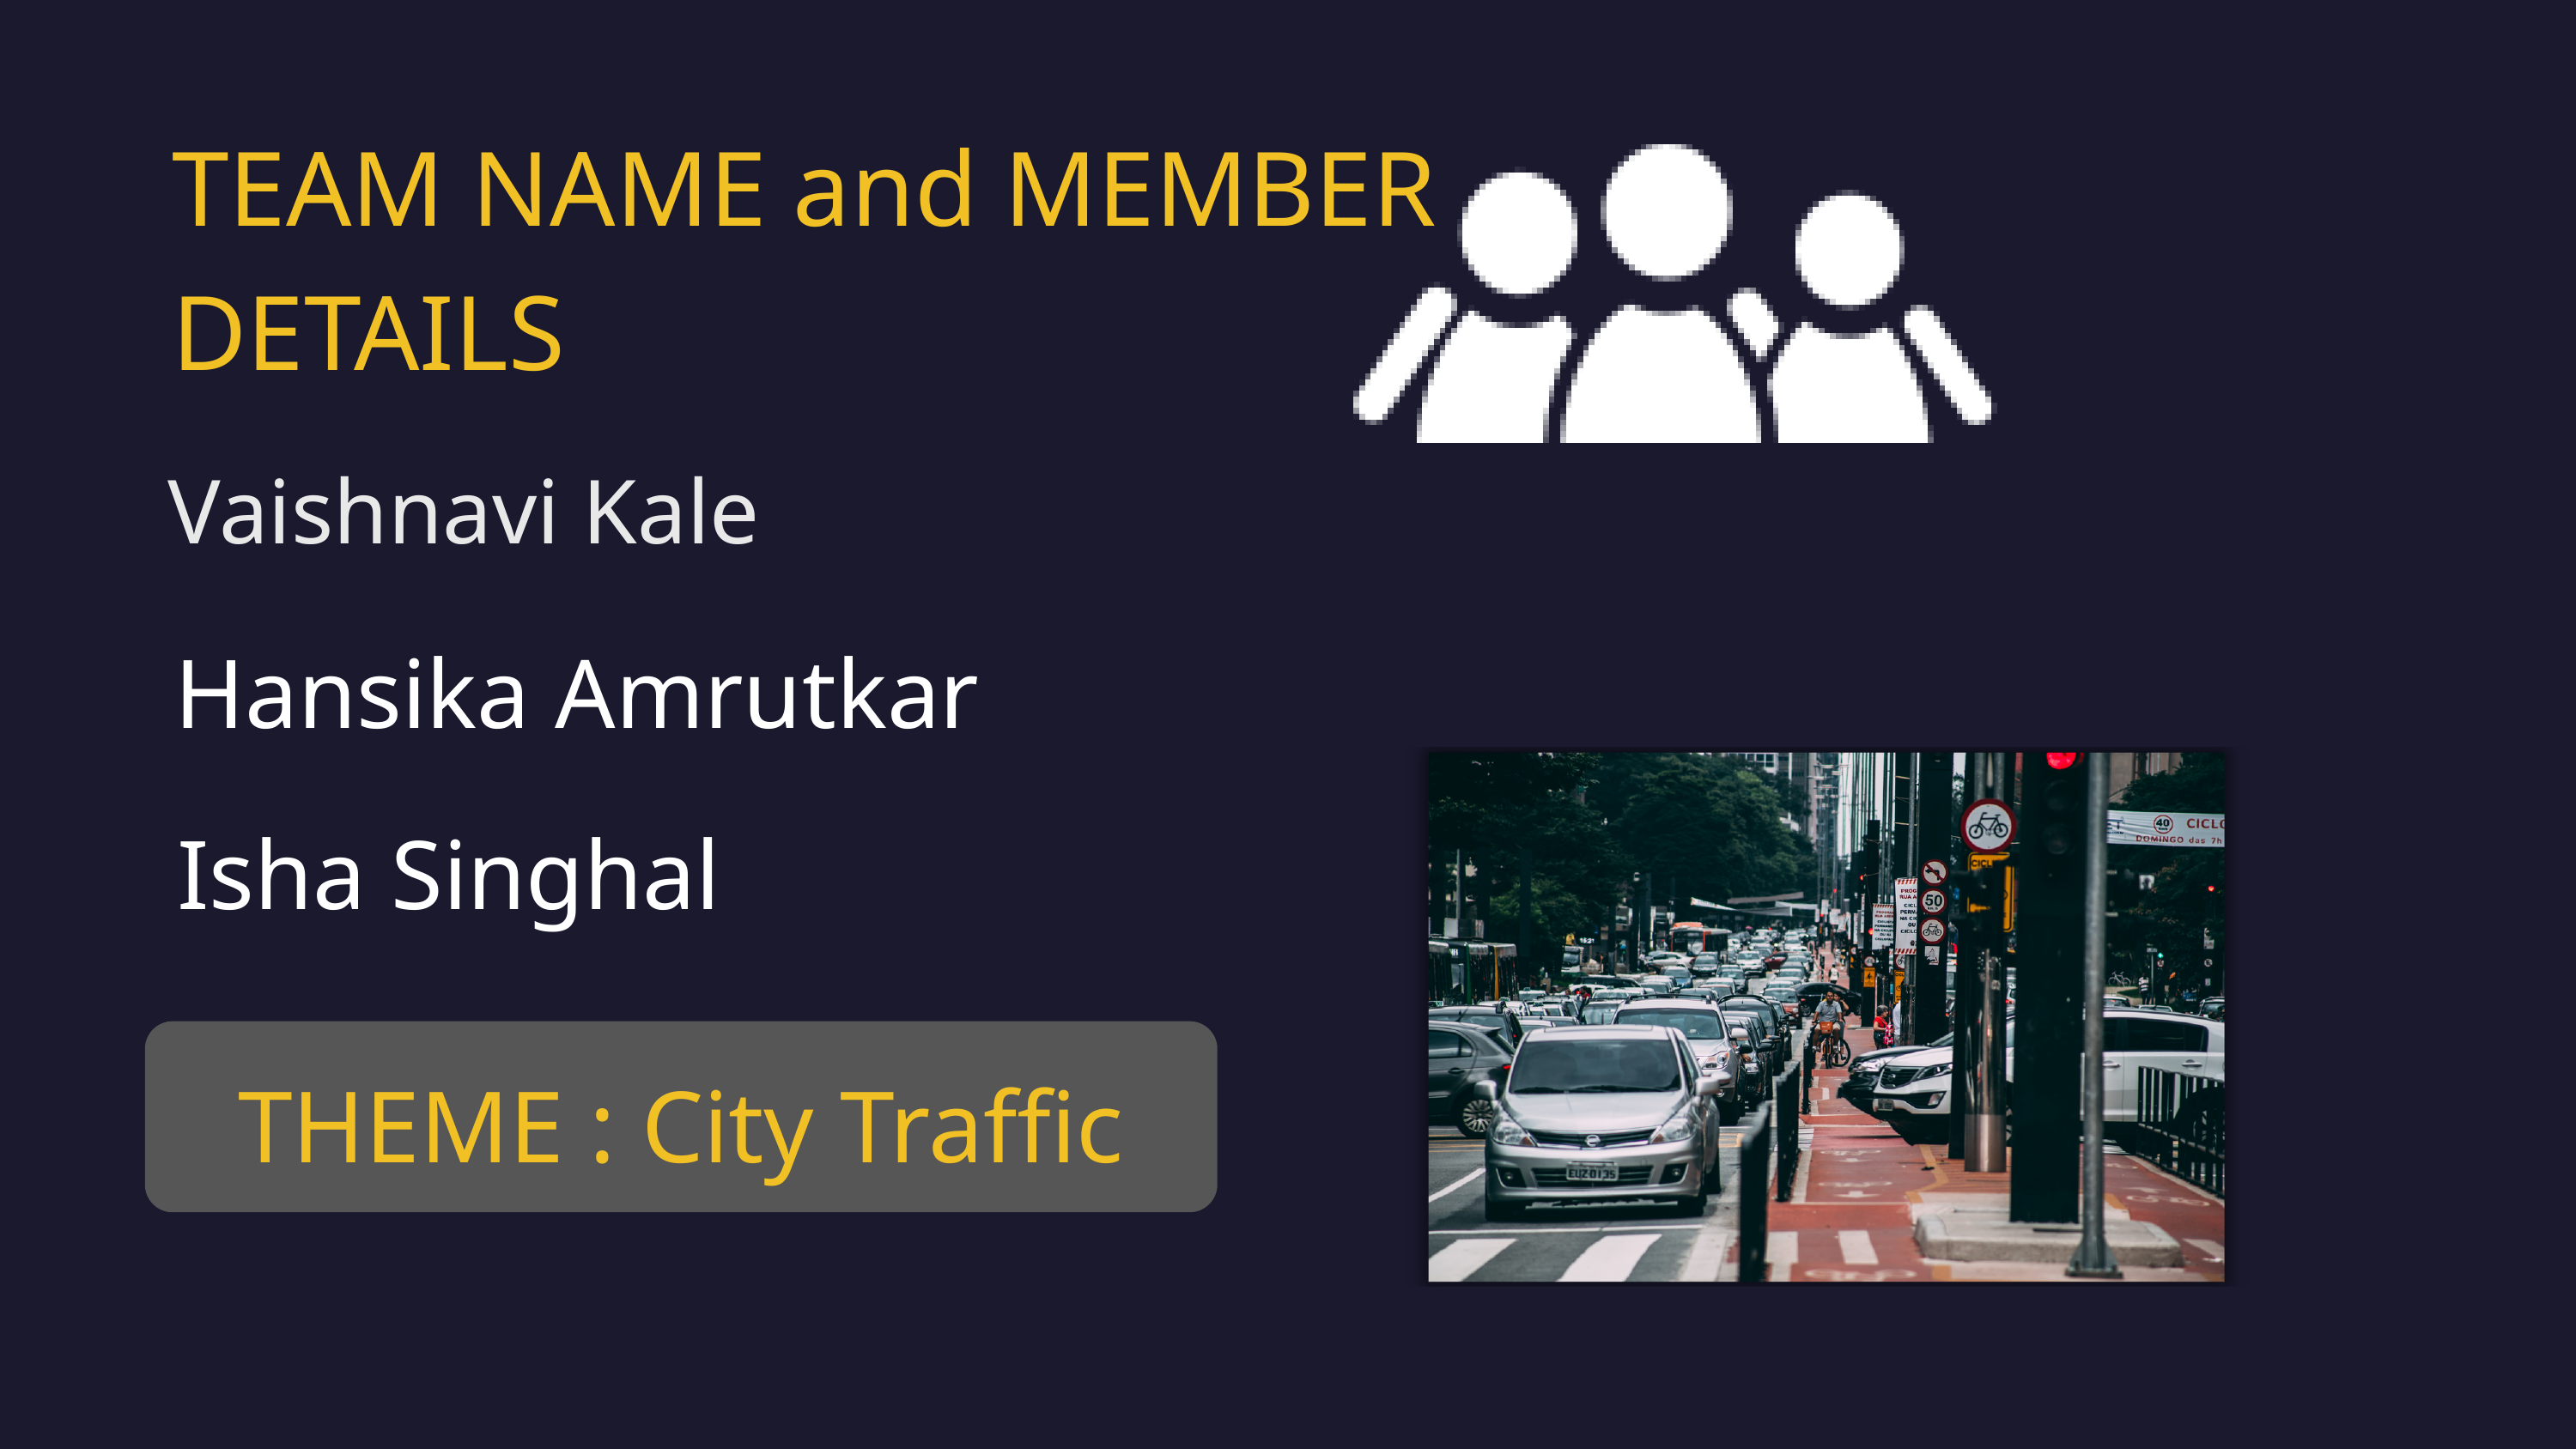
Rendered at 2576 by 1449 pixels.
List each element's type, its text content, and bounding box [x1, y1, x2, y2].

text_box Vaishnavi Kale [144, 438, 1263, 664]
text_box Hansika Amrutkar [144, 615, 1011, 748]
picture [1348, 144, 1997, 443]
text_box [144, 1021, 1218, 1213]
picture [1403, 746, 2249, 1287]
text_box Isha Singhal [177, 795, 721, 929]
text_box TEAM NAME and MEMBER DETAILS [172, 102, 1449, 391]
